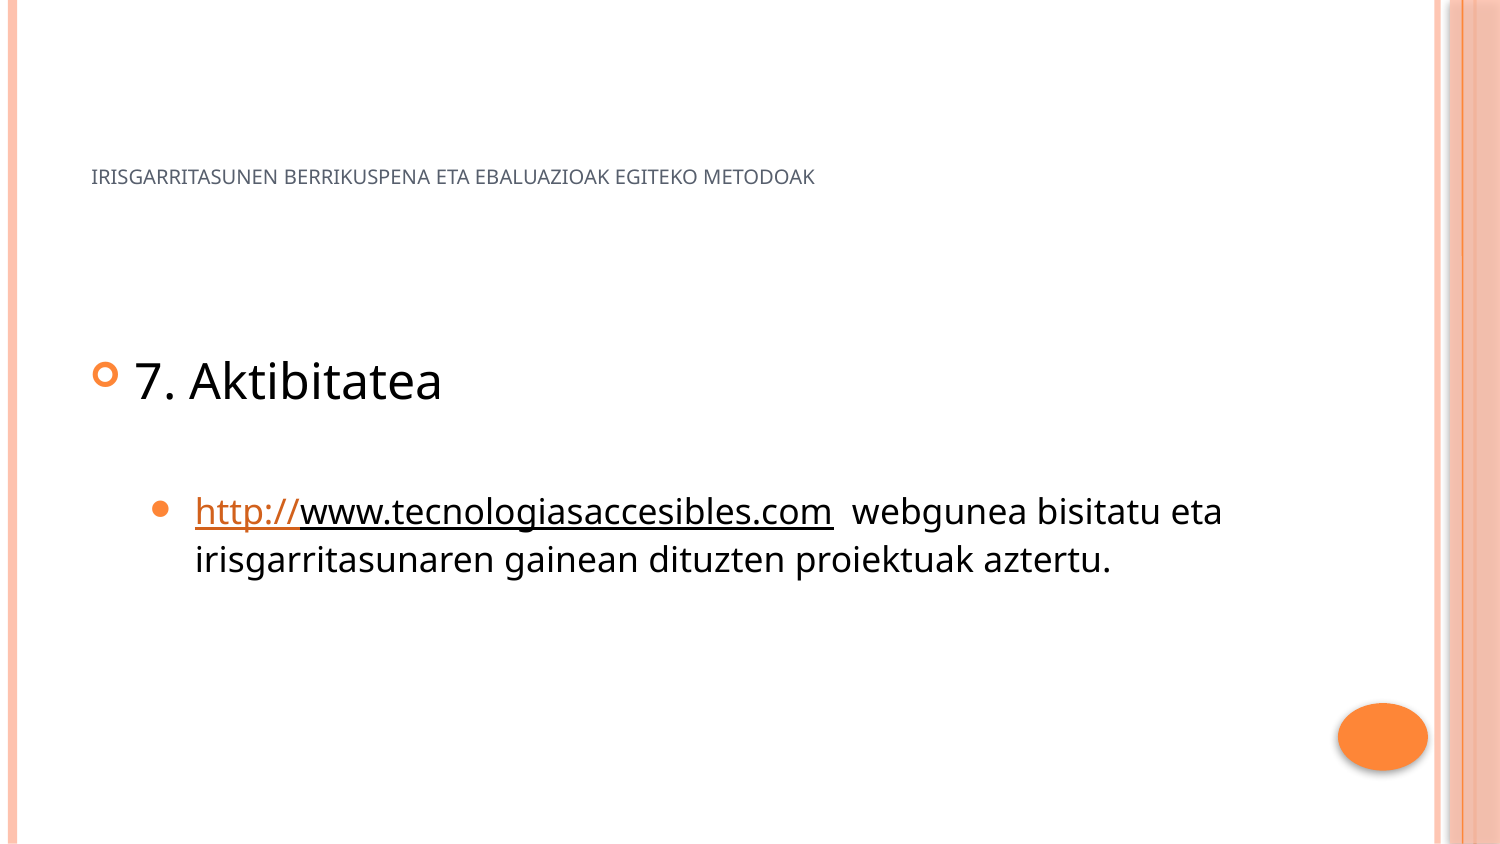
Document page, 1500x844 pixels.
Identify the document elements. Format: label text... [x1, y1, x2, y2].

title irisgarritasunen berrikuspena eta ebaluazioak egiteko metodoak [76, 55, 1302, 197]
list 7. Aktibitatea http://www.tecnologiasaccesibles.com webgunea bisitatu eta irisgarritasunaren gainean dituzten proiektuak aztertu. [75, 196, 1300, 797]
